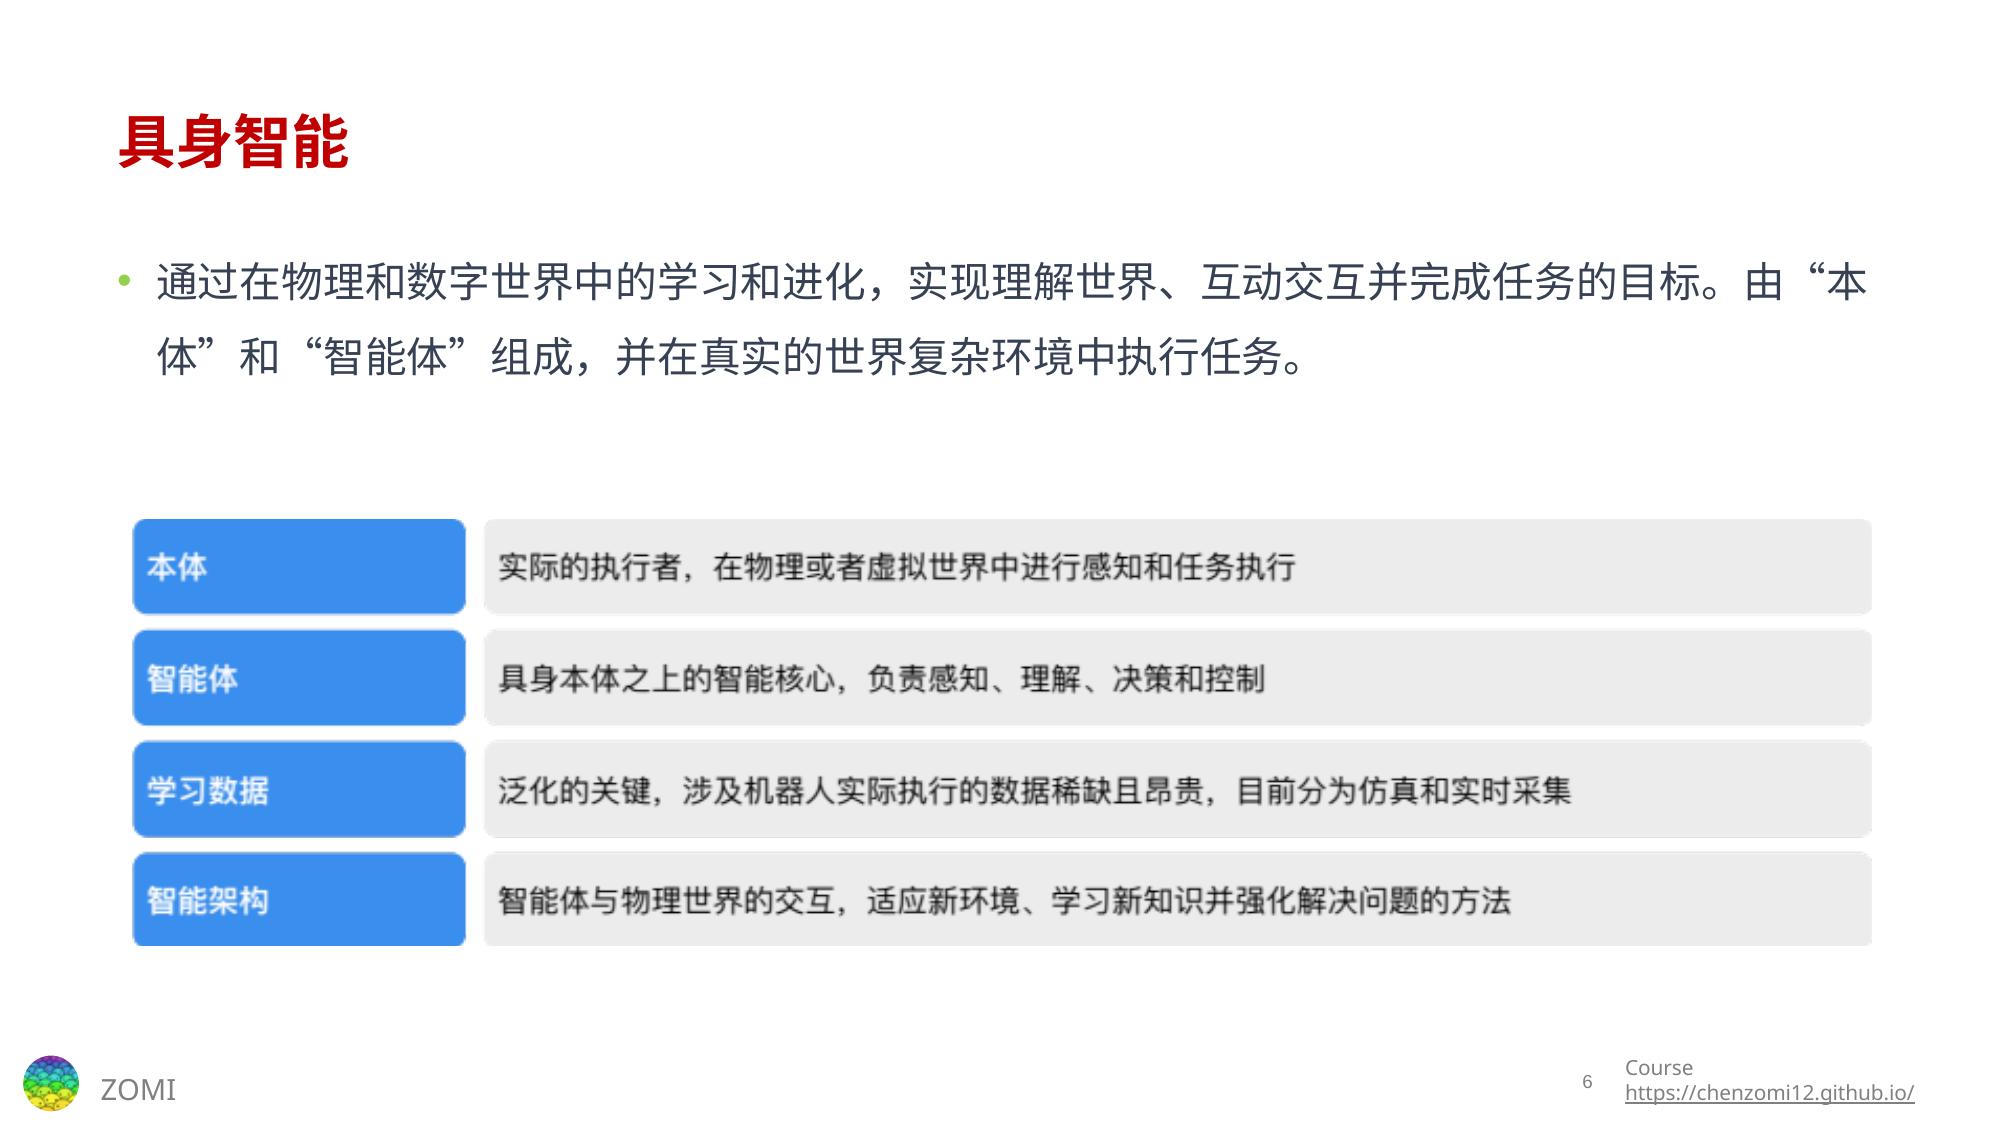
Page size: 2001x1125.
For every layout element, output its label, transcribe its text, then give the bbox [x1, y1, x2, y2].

list 通过在物理和数字世界中的学习和进化，实现理解世界、互动交互并完成任务的目标。由“本体”和“智能体”组成，并在真实的世界复杂环境中执行任务。 [102, 223, 1901, 1043]
picture [24, 1056, 78, 1111]
title 具身智能 [102, 91, 1901, 189]
picture [130, 519, 1873, 946]
